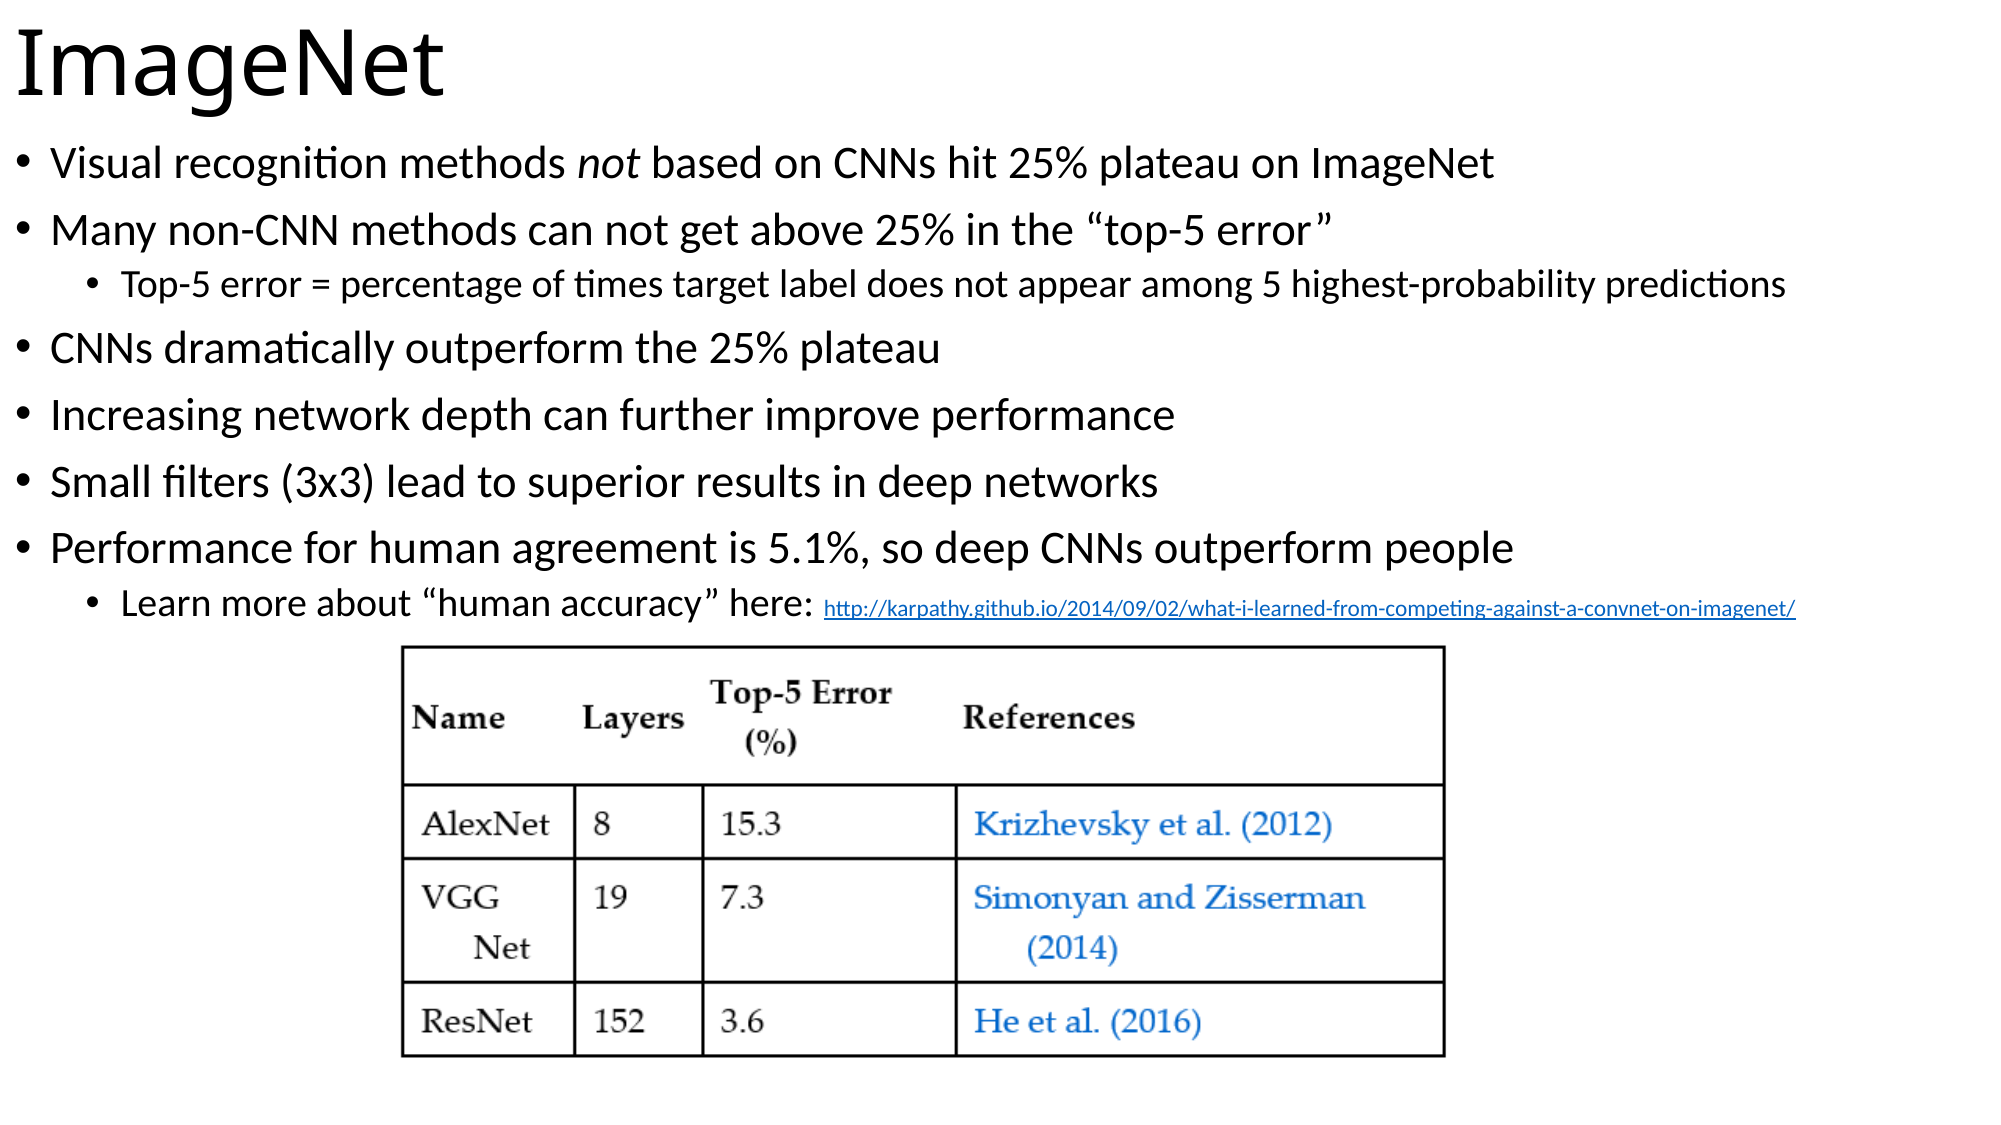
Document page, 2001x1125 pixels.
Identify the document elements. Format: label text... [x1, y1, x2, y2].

list Visual recognition methods not based on CNNs hit 25% plateau on ImageNet Many non-CNN methods can not get above 25% in the “top-5 error” Top-5 error = percentage of times target label does not appear among 5 highest-probability predictions CNNs dramatically outperform the 25% plateau Increasing network depth can further improve performance Small filters (3x3) lead to superior results in deep networks Performance for human agreement is 5.1%, so deep CNNs outperform people Learn more about “human accuracy” here: http://karpathy.github.io/2014/09/02/what-i-learned-from-competing-against-a-convnet-on-imagenet/ [0, 130, 2000, 639]
title ImageNet [0, 0, 1725, 130]
picture [392, 638, 1457, 1064]
